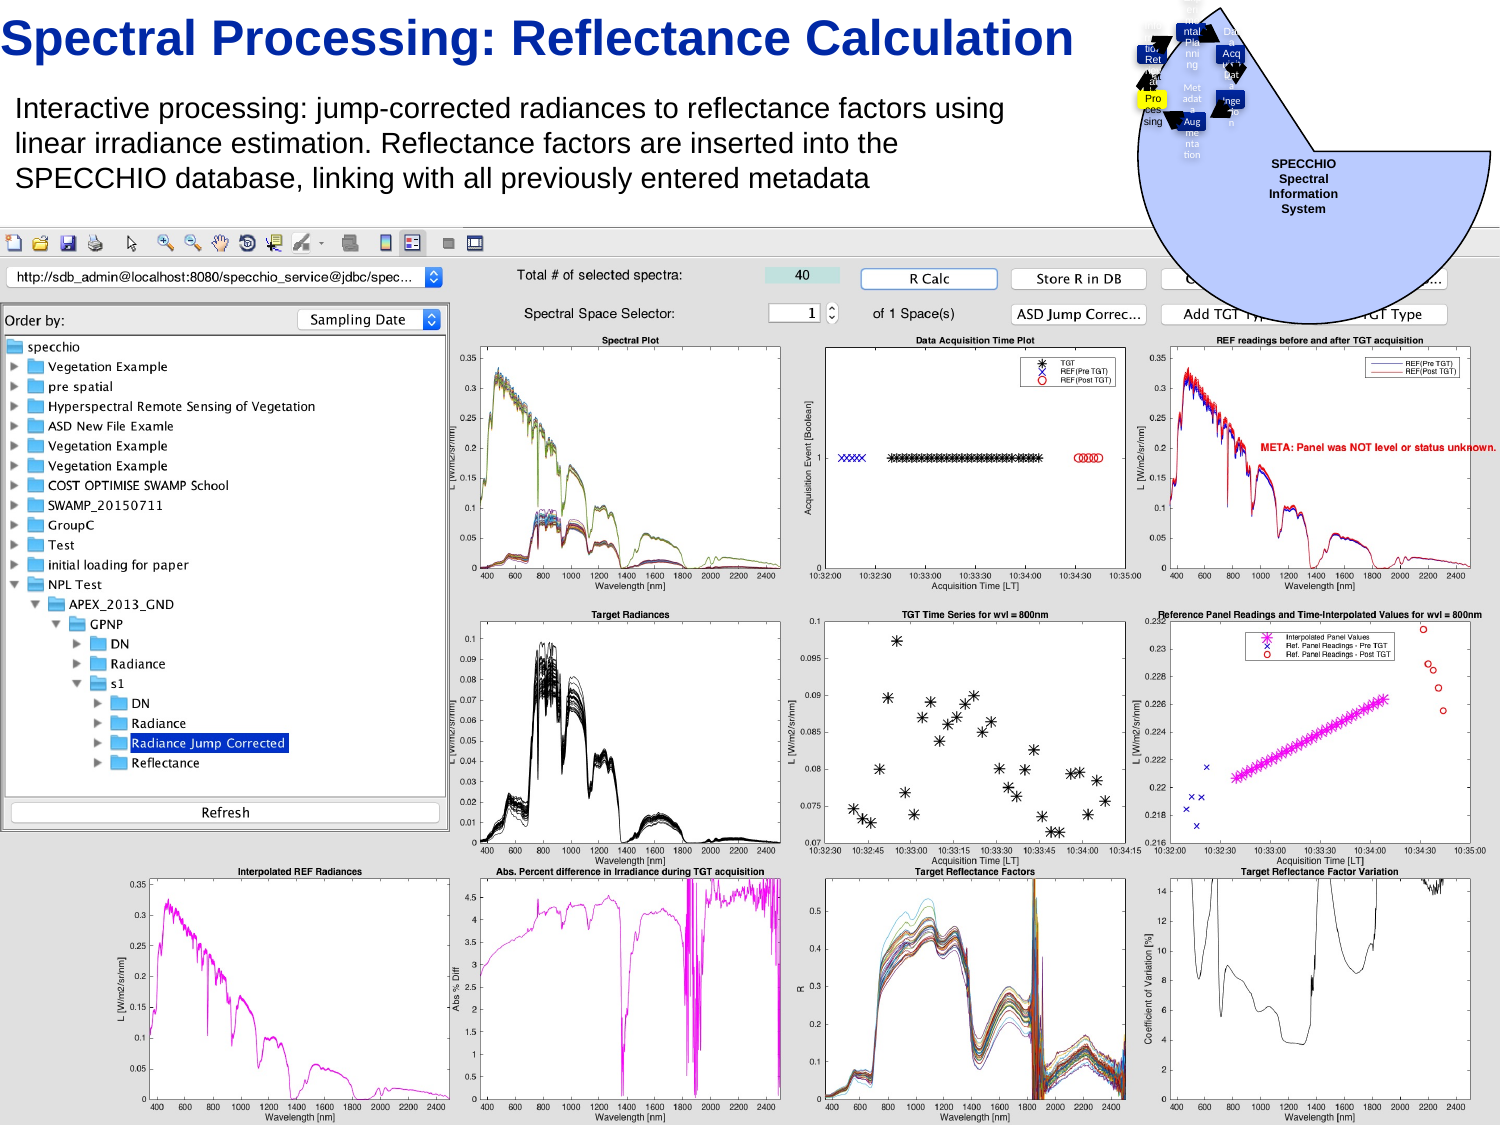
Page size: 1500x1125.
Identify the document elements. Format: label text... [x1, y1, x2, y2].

text_box Interactive processing: jump-corrected radiances to reflectance factors using linear irradiance estimation. Reflectance factors are inserted into the SPECCHIO database, linking with all previously entered metadata [0, 81, 1034, 202]
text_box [1108, 0, 1500, 324]
picture [0, 224, 1500, 1125]
title Spectral Processing: Reflectance Calculation [0, 0, 1103, 204]
